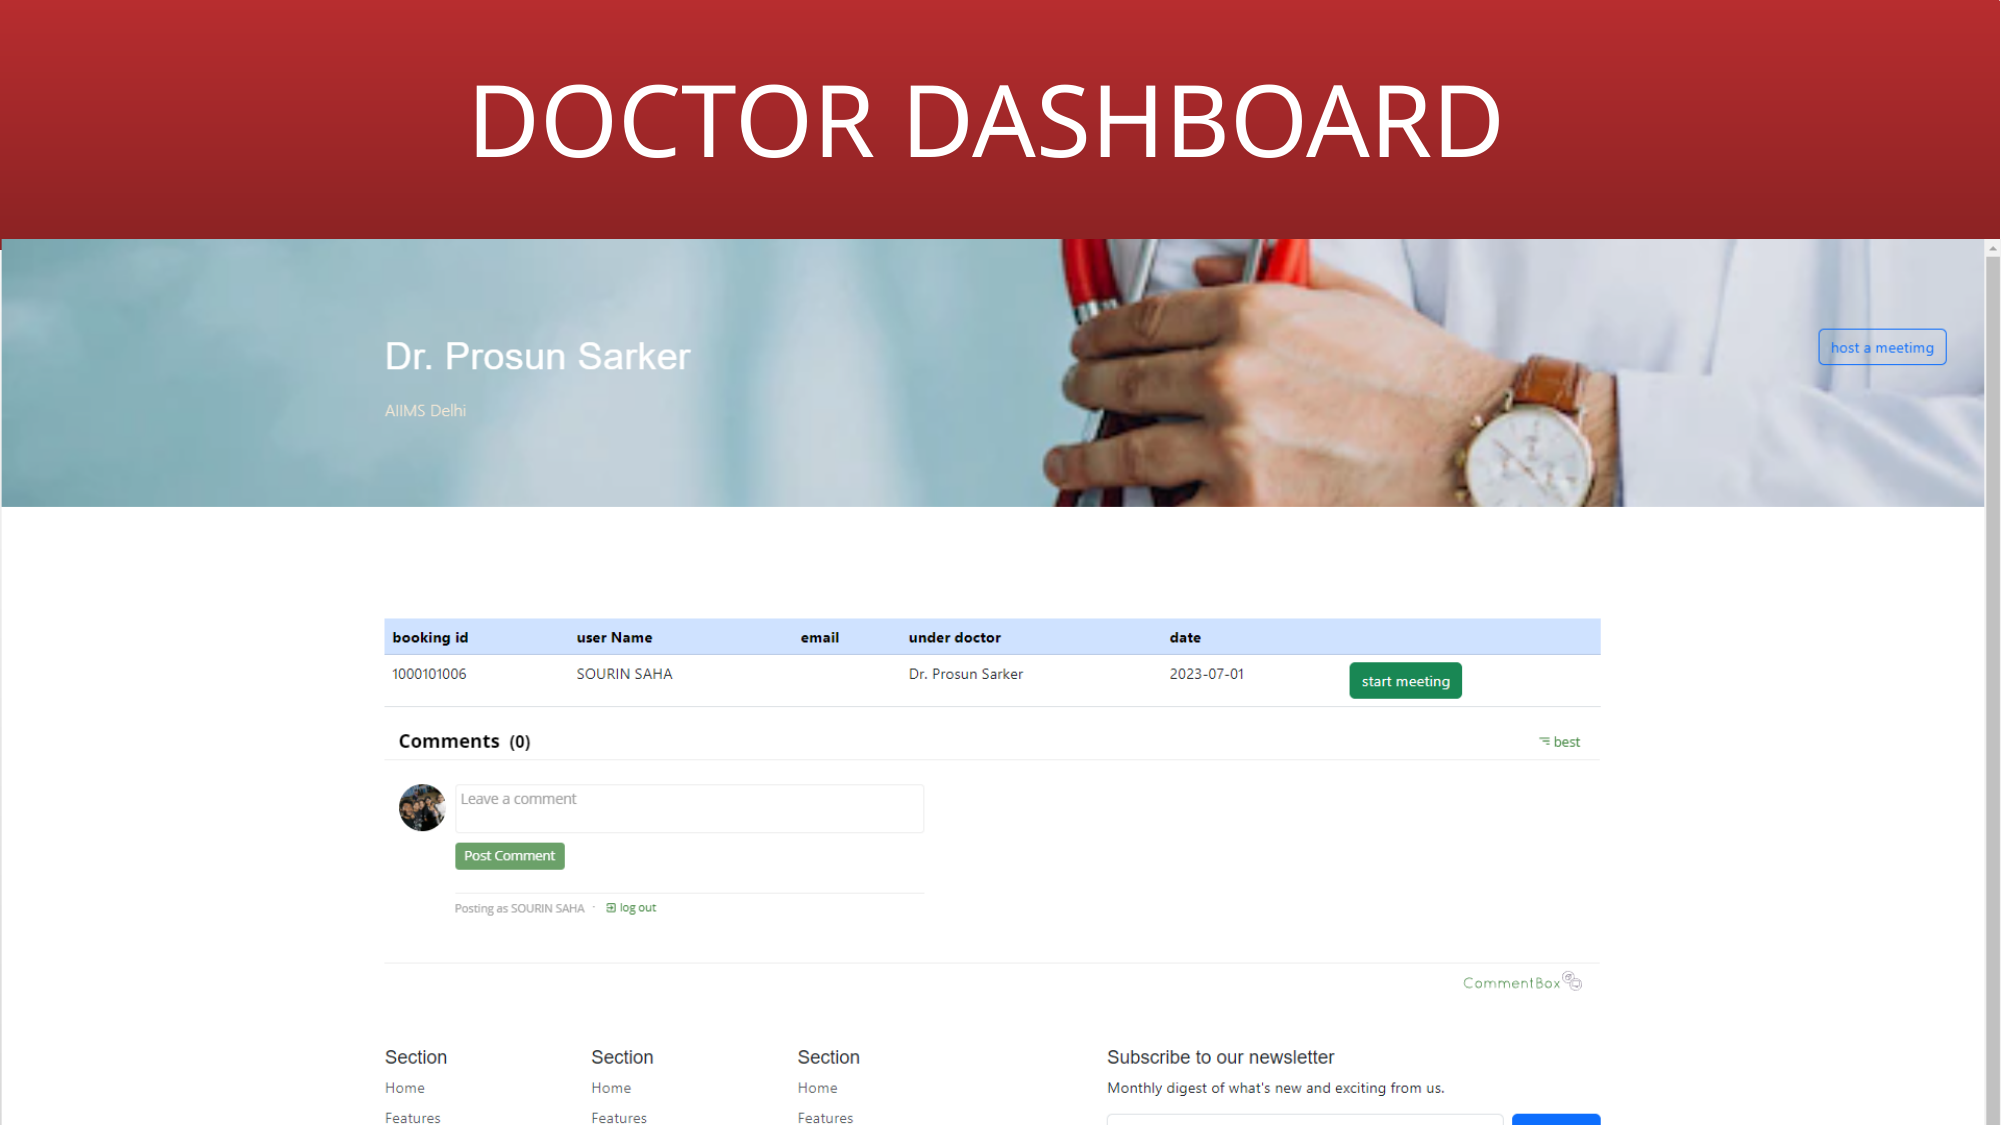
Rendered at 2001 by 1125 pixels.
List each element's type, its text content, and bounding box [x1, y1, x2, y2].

title DOCTOR DASHBOARD [174, 16, 1825, 234]
picture [1, 239, 2001, 1125]
